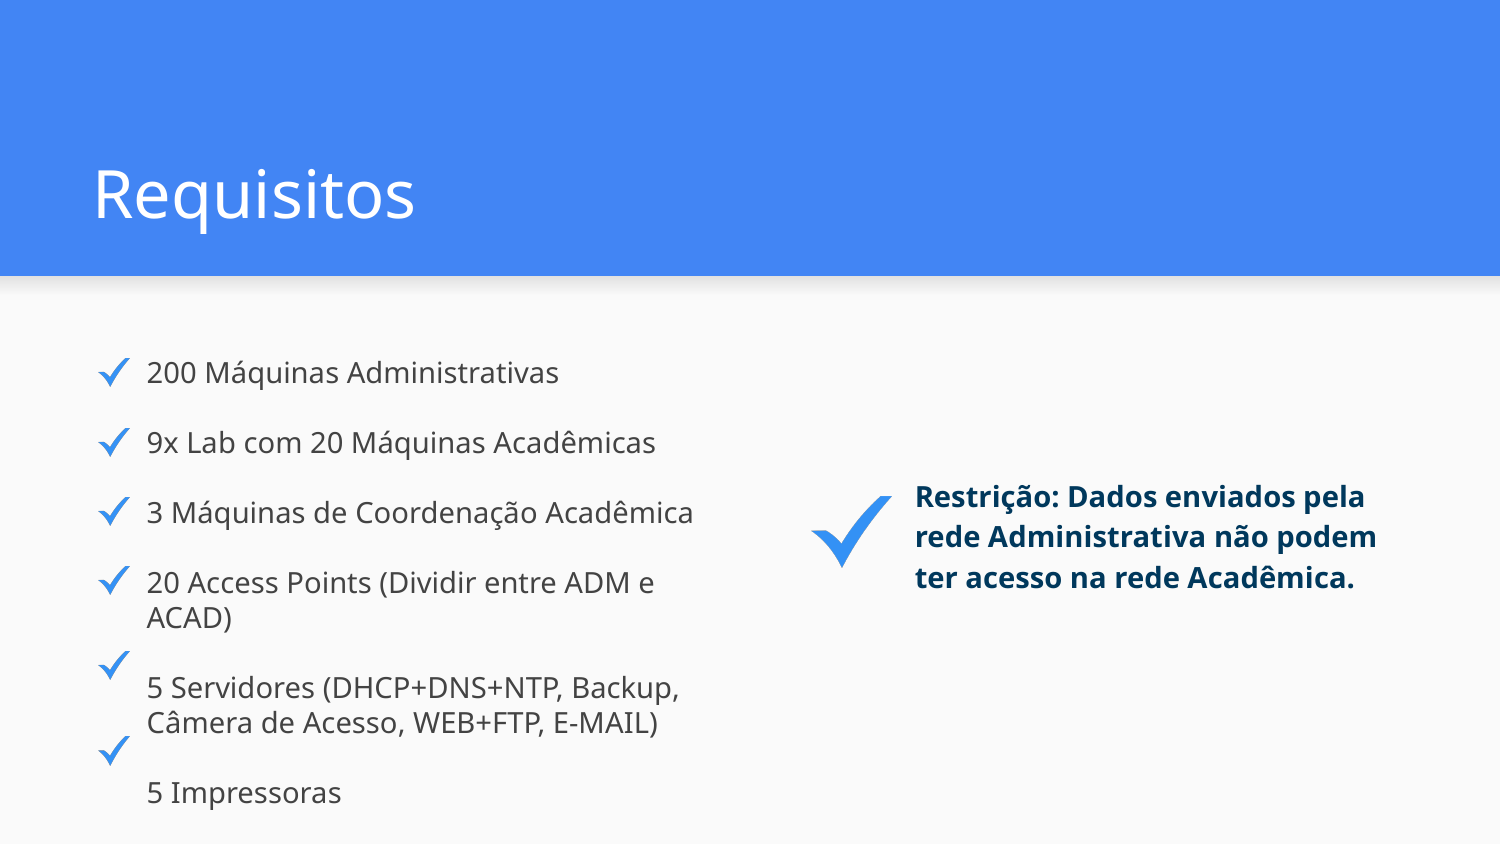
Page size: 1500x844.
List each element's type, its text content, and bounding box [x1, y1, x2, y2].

picture [97, 565, 131, 595]
picture [97, 358, 131, 387]
picture [97, 496, 131, 526]
title Requisitos [77, 121, 1427, 248]
list Restrição: Dados enviados pela rede Administrativa não podem ter acesso na rede Acadêmica. [899, 458, 1435, 606]
picture [97, 651, 131, 681]
picture [97, 736, 131, 766]
picture [811, 496, 892, 568]
list 200 Máquinas Administrativas 9x Lab com 20 Máquinas Acadêmicas 3 Máquinas de Coordenação Acadêmica 20 Access Points (Dividir entre ADM e ACAD) 5 Servidores (DHCP+DNS+NTP, Backup, Câmera de Acesso, WEB+FTP, E-MAIL) 5 Impressoras [131, 339, 759, 773]
picture [97, 427, 131, 457]
